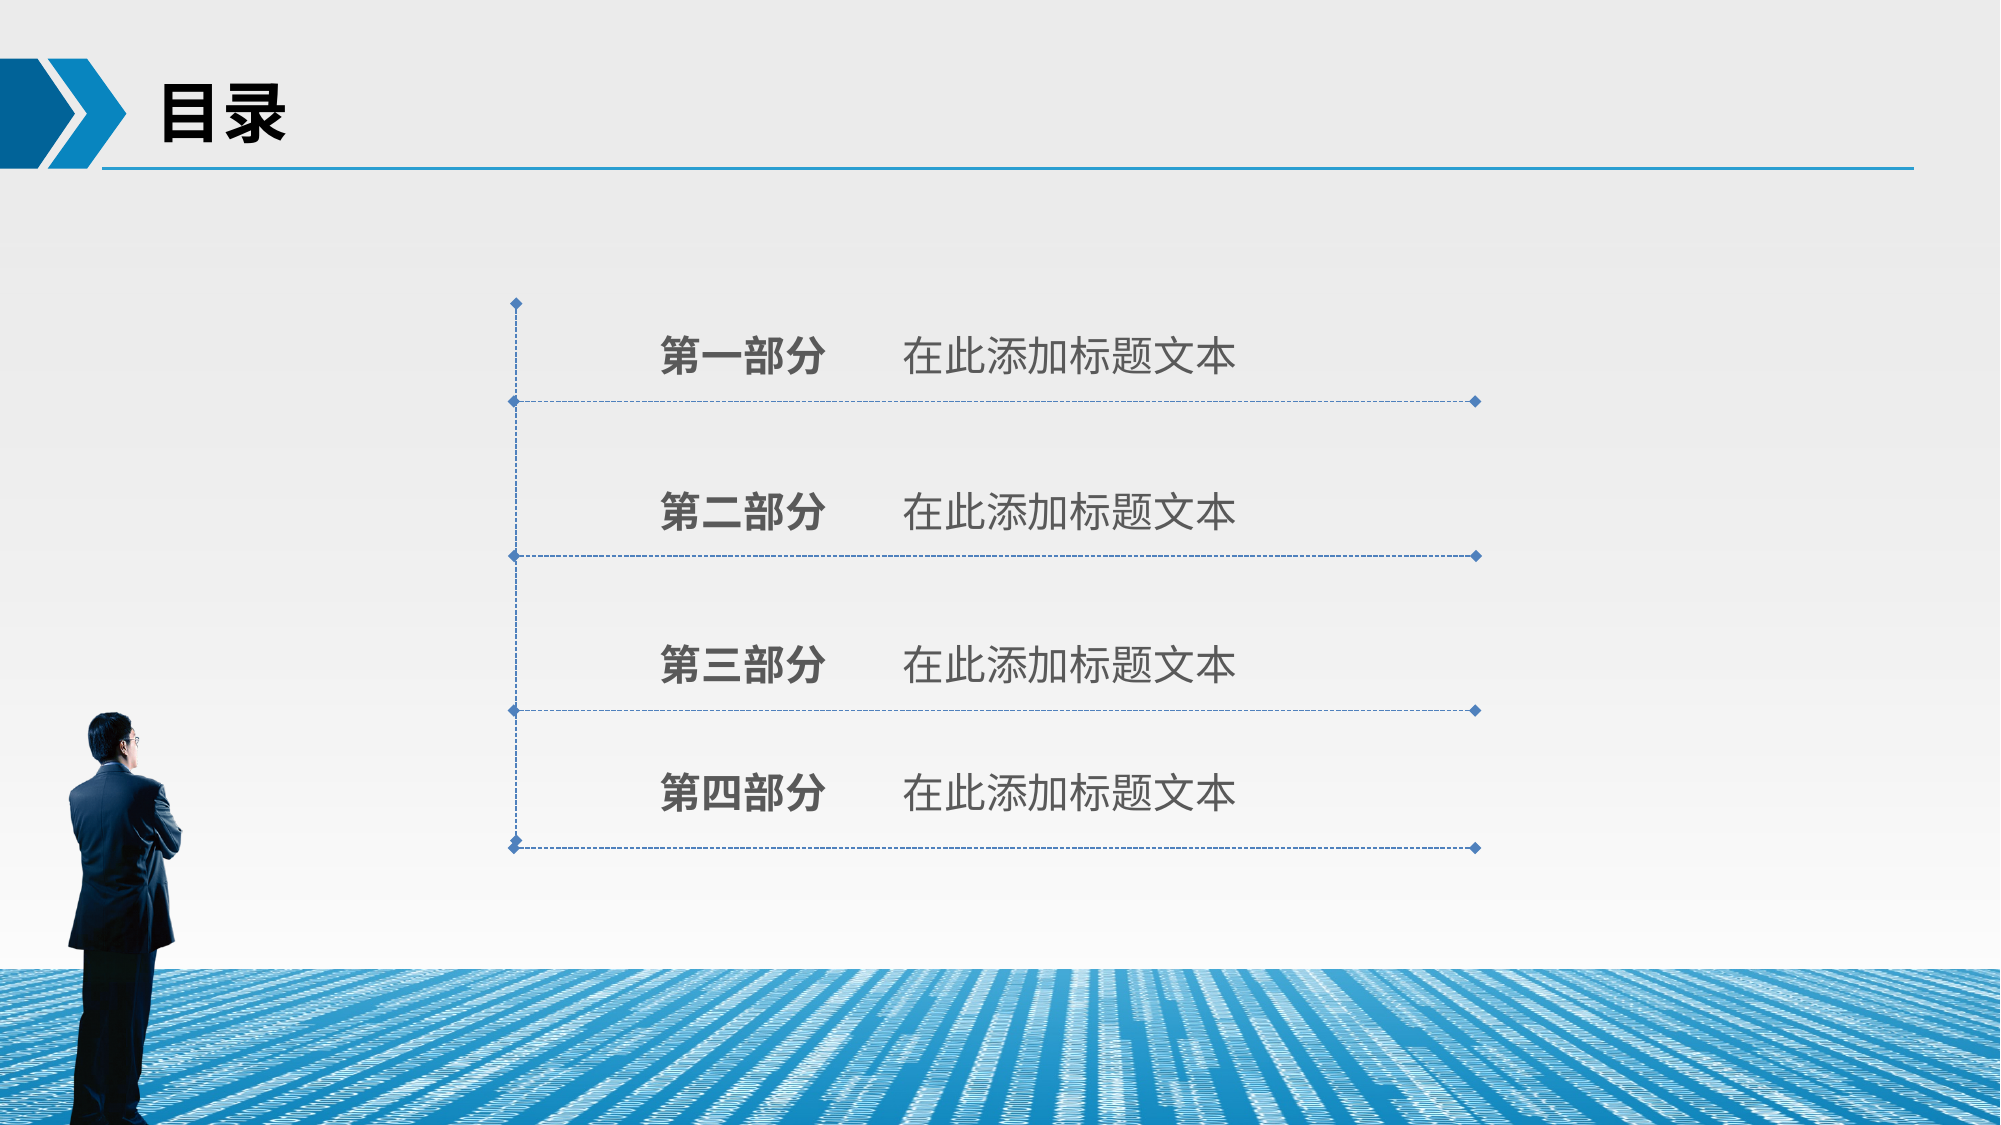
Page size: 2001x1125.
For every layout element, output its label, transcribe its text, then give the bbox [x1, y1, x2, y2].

text_box 第一部分 在此添加标题文本 [587, 322, 1309, 388]
text_box 第二部分 在此添加标题文本 [587, 478, 1309, 543]
text_box 第三部分 在此添加标题文本 [587, 631, 1309, 697]
picture [0, 704, 2000, 1125]
title 目录 [140, 63, 1466, 156]
text_box 第四部分 在此添加标题文本 [587, 759, 1309, 825]
